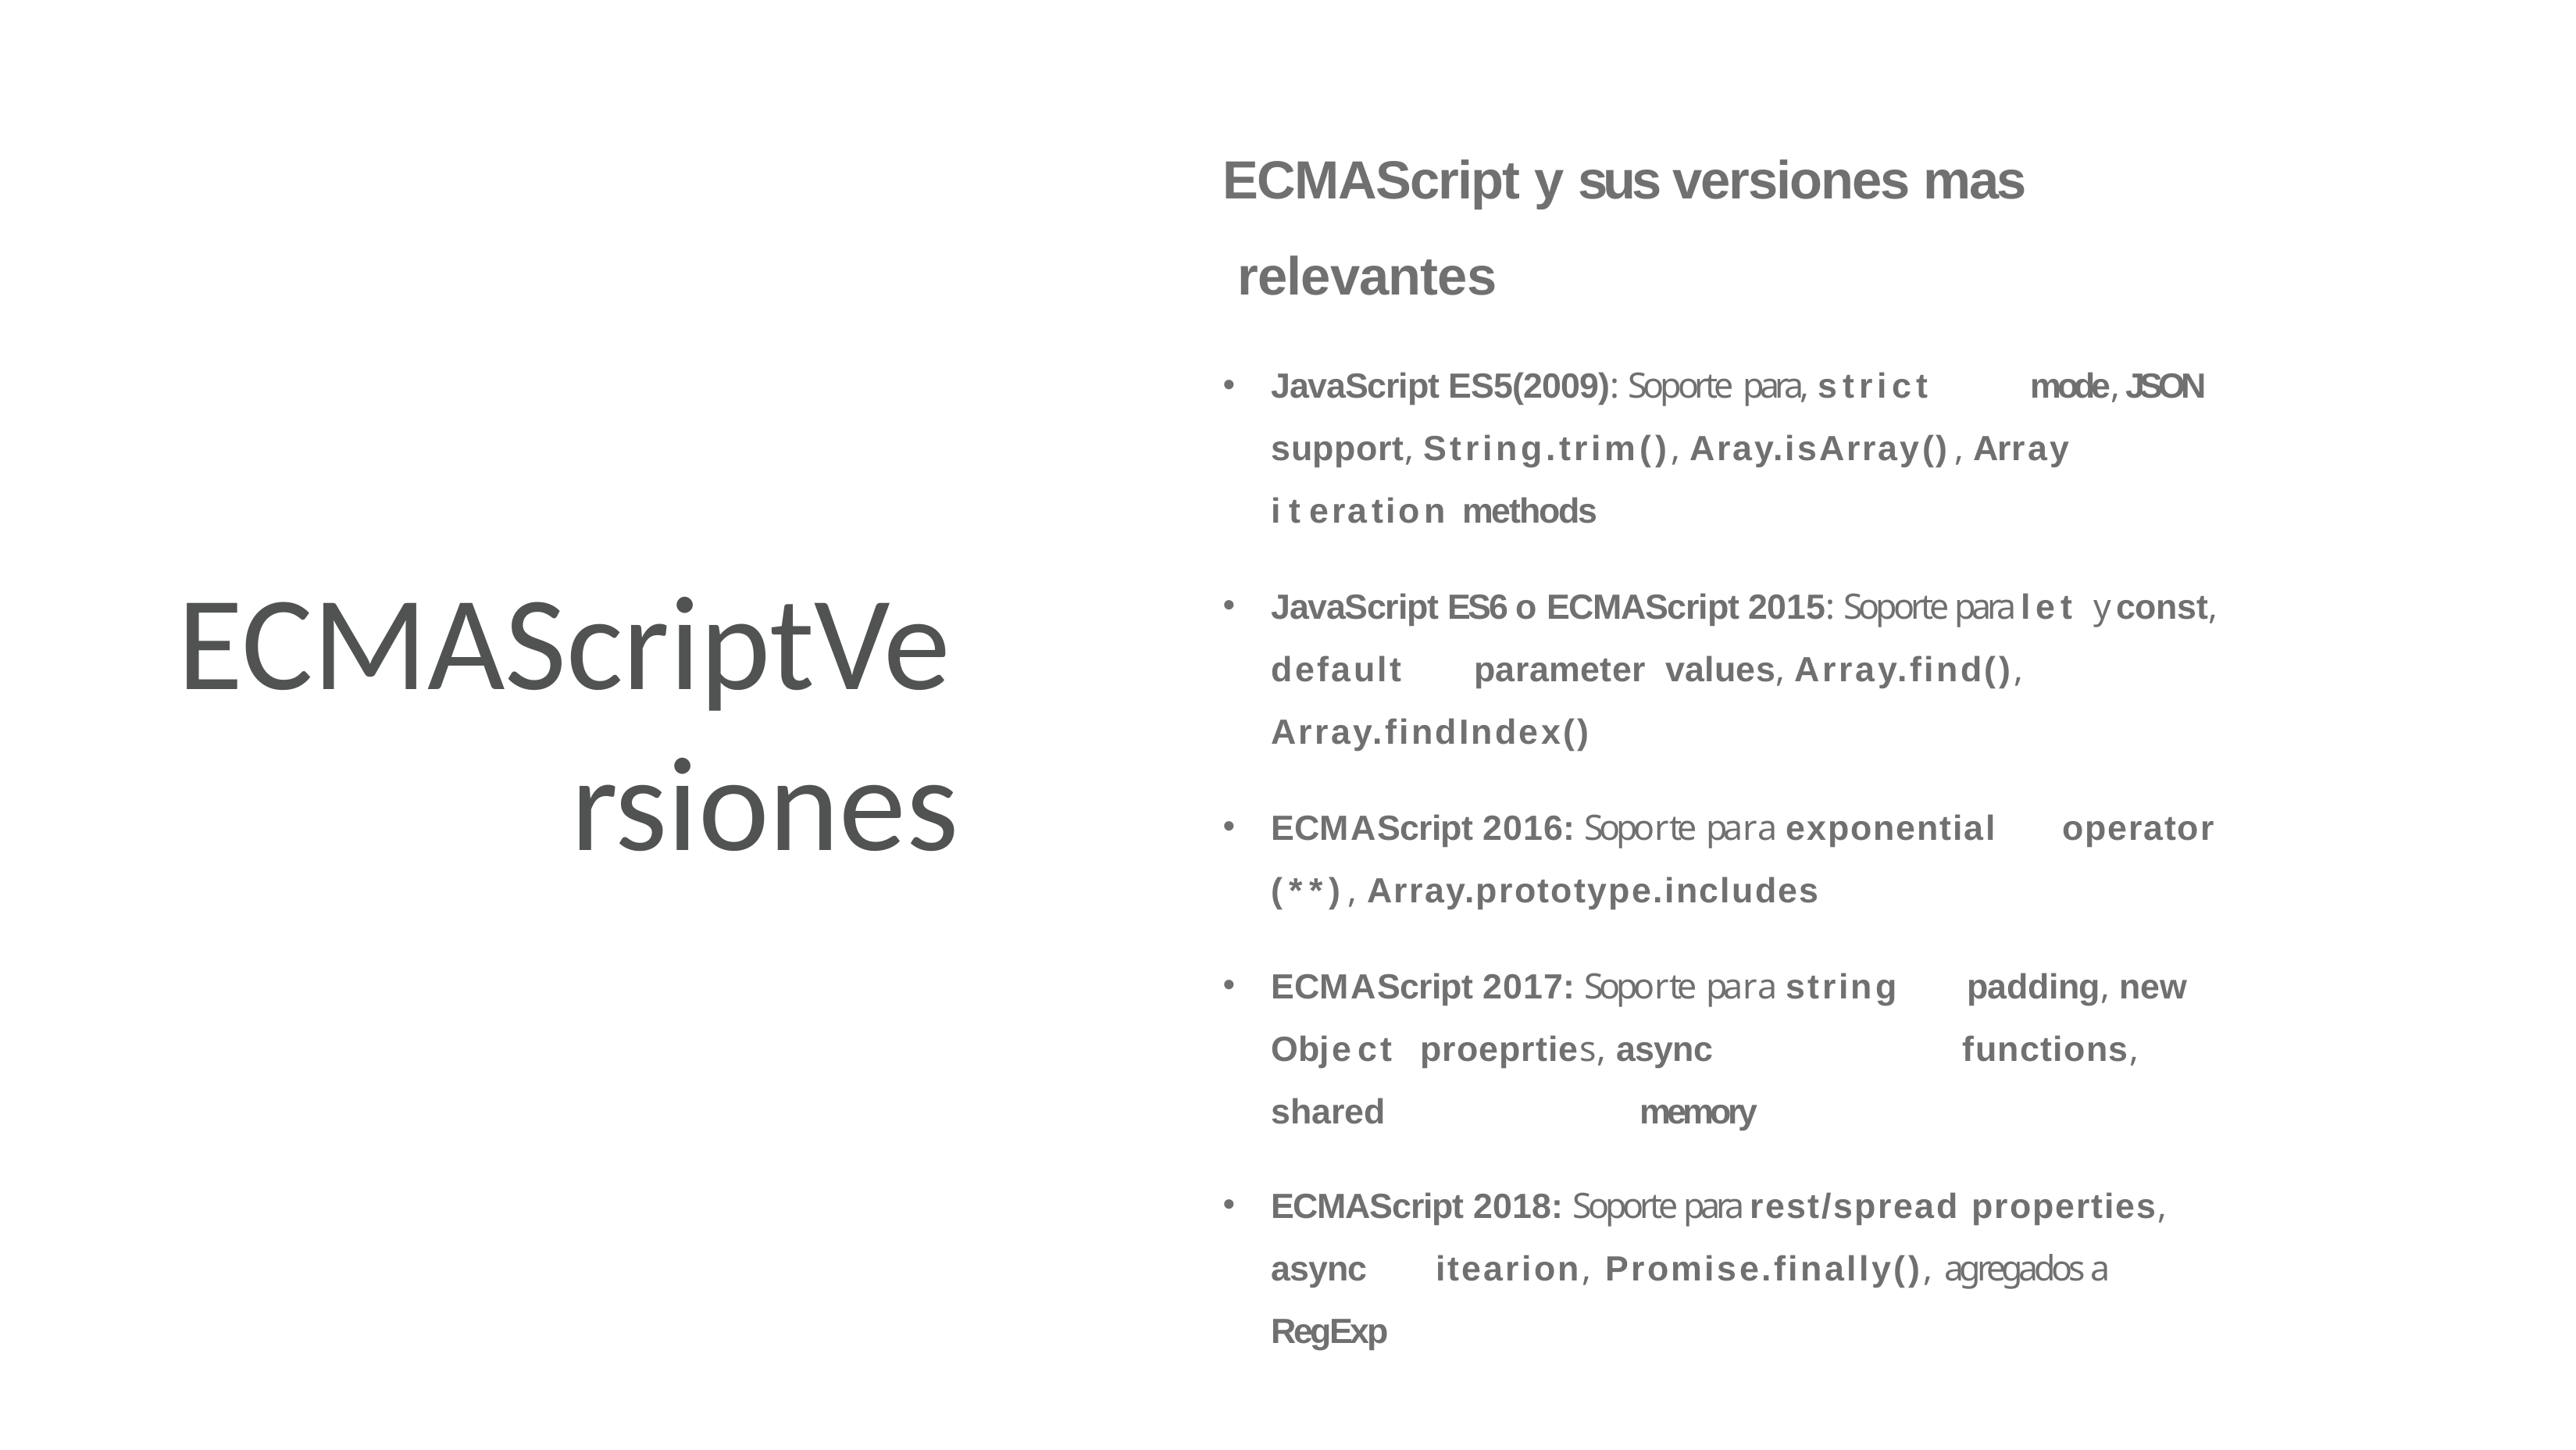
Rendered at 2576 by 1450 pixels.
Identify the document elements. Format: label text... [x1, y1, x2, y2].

text_box ECMAScript y sus versiones mas relevantes JavaScript ES5(2009): Soporte para, strict mode, JSON support, String.trim(), Aray.isArray(), Array iteration methods JavaScript ES6 o ECMAScript 2015: Soporte para let y const, default parameter values, Array.find(), Array.findIndex() ECMAScript 2016: Soporte para exponential operator (**), Array.prototype.includes ECMAScript 2017: Soporte para string padding, new Object proeprties, async functions, shared memory ECMAScript 2018: Soporte para rest/spread properties, async itearion, Promise.finally(), agregados a RegExp [1221, 112, 2271, 1351]
text_box ECMAScriptVe rsiones [176, 553, 964, 877]
